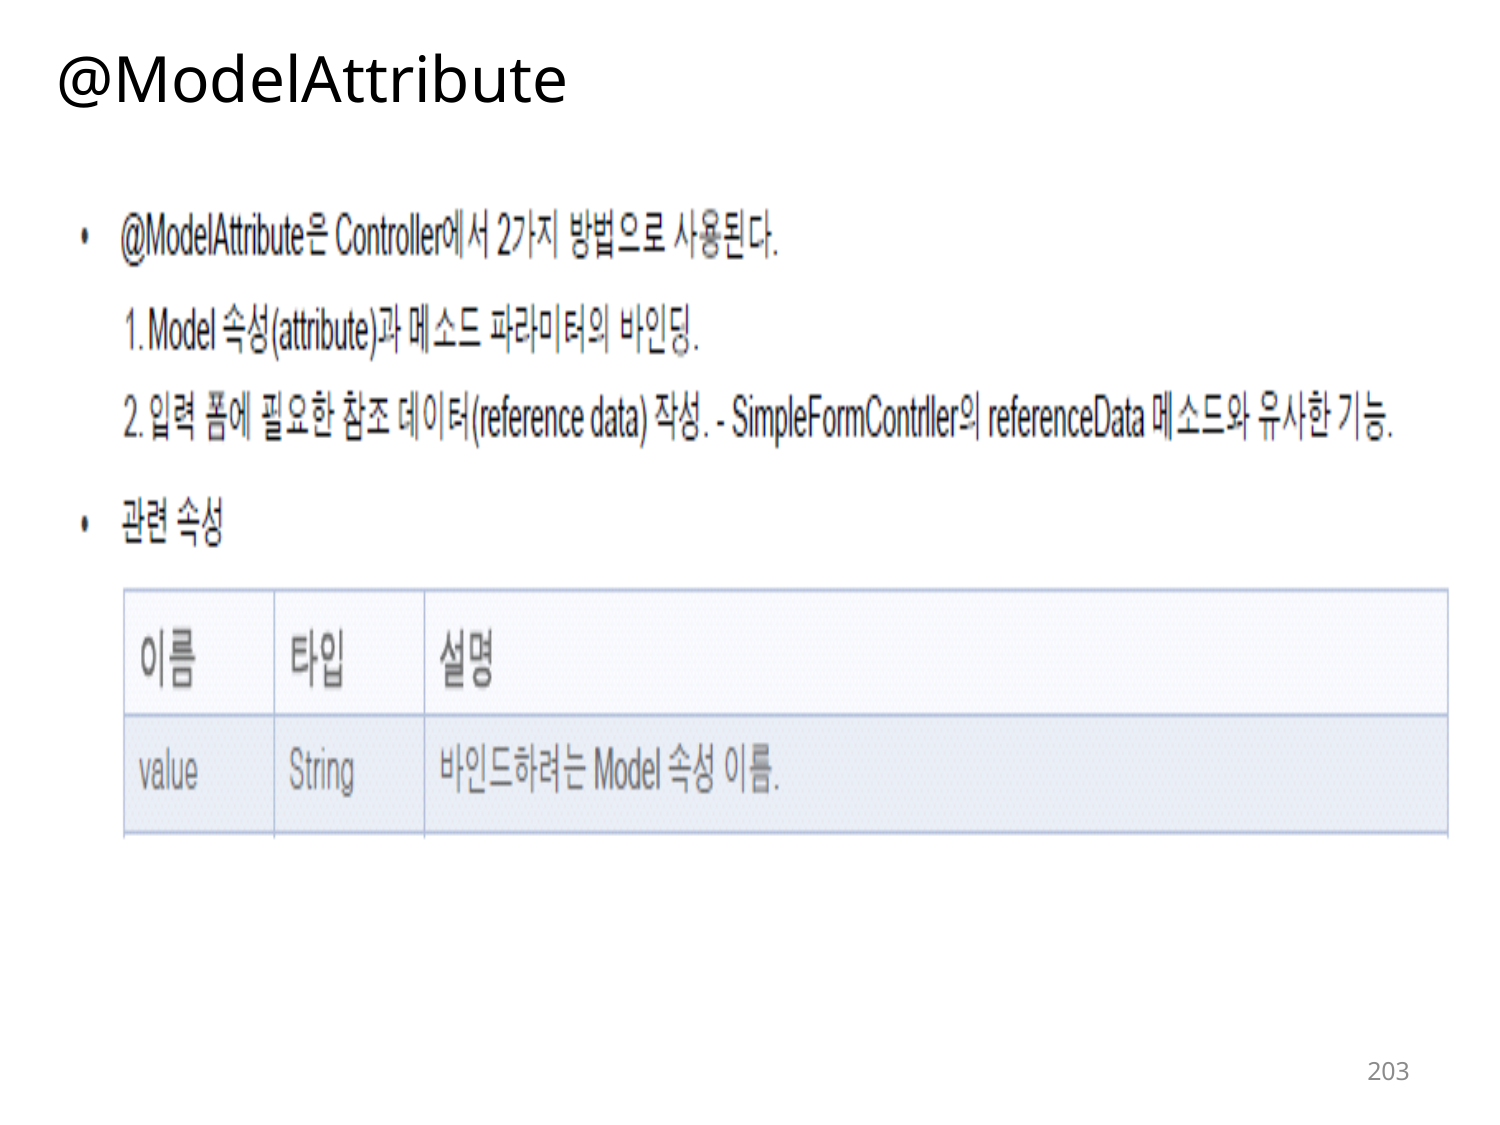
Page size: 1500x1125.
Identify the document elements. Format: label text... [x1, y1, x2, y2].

title @ModelAttribute [41, 31, 1459, 124]
picture [74, 203, 1459, 870]
slide_number 203 [1074, 1042, 1425, 1103]
